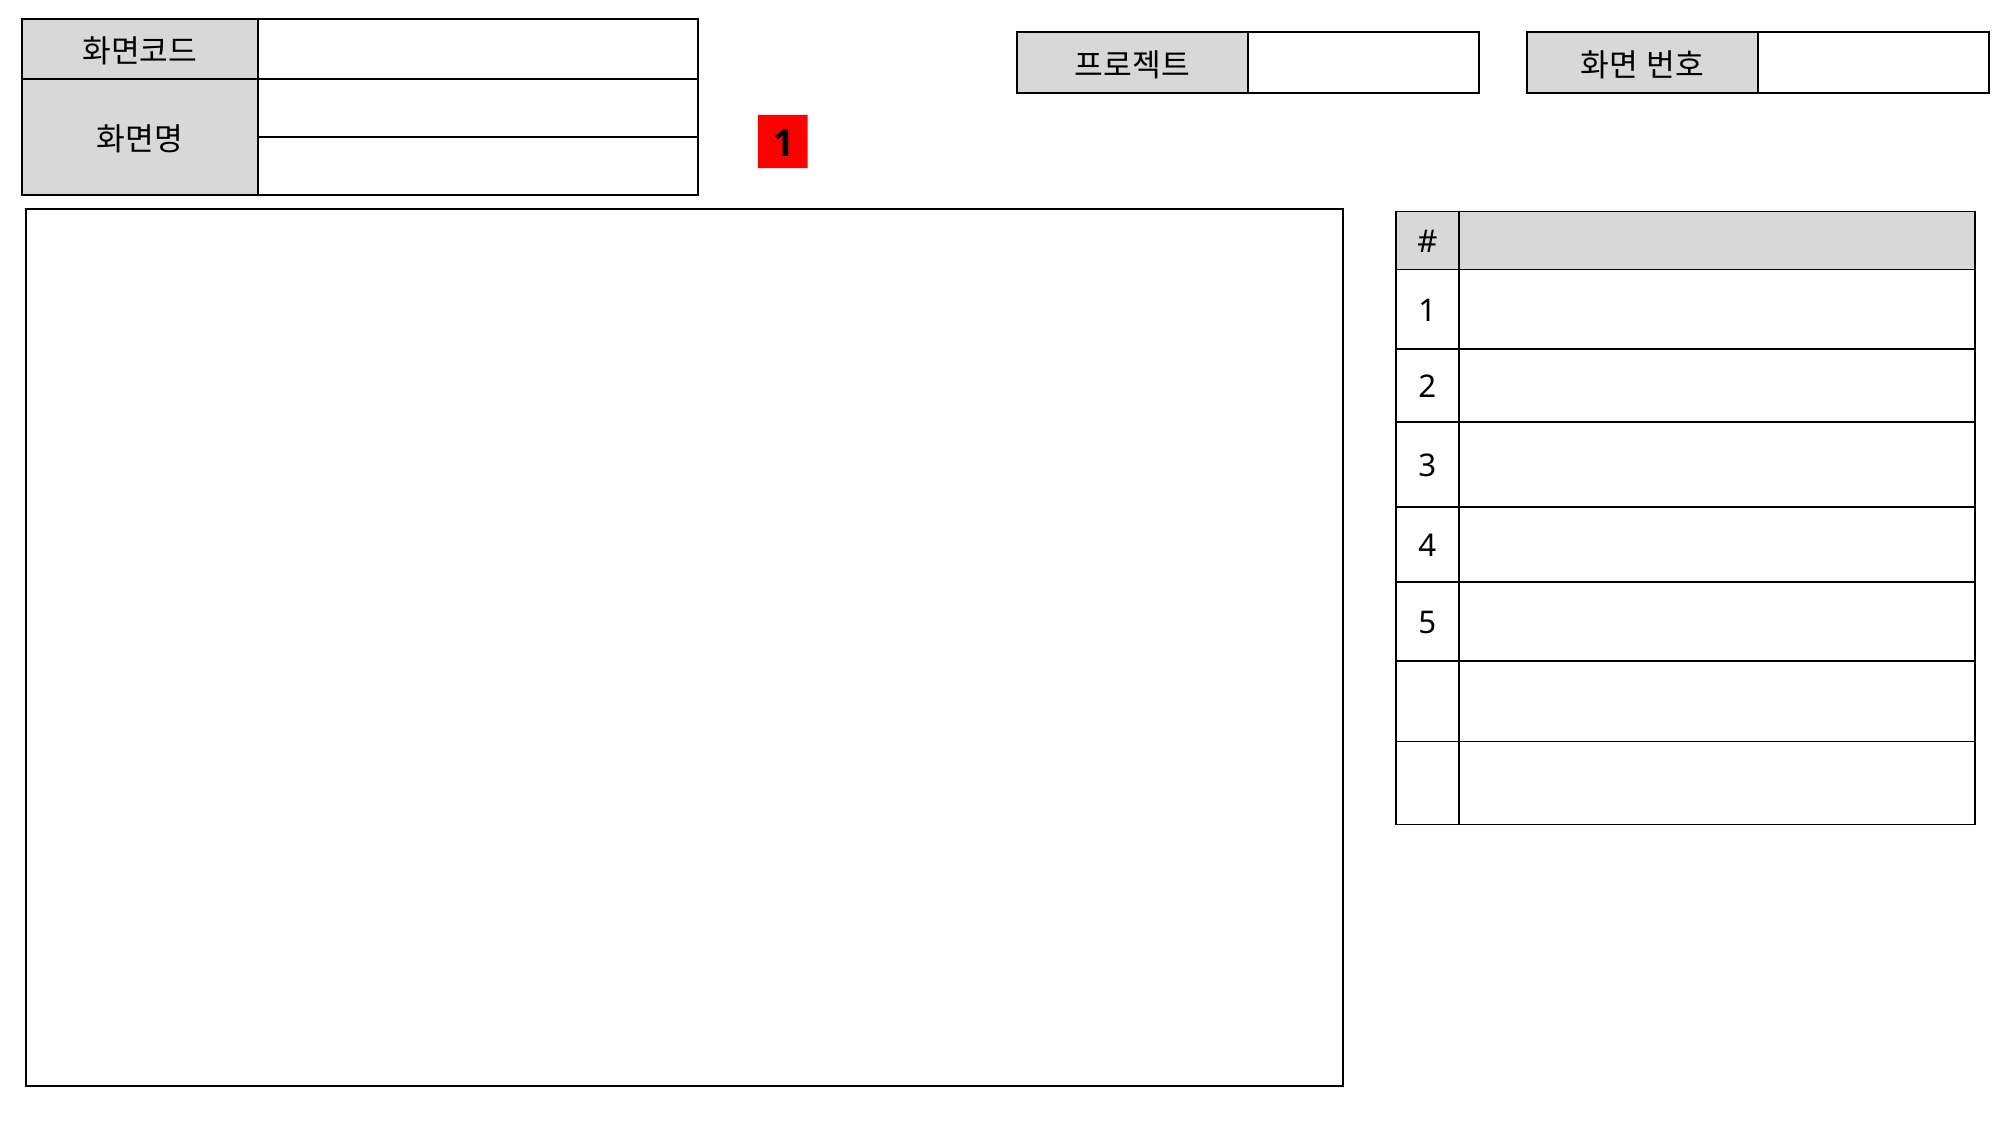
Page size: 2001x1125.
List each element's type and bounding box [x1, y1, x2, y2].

table_cell [1397, 423, 1458, 506]
table_header [259, 20, 697, 78]
table_header [1759, 33, 1988, 92]
table_cell [1460, 662, 1974, 741]
table_header [1528, 33, 1757, 92]
table_cell [1460, 742, 1974, 824]
table_cell [1397, 742, 1458, 824]
table_header [23, 20, 257, 78]
table_cell [1397, 350, 1458, 421]
table_cell [1397, 508, 1458, 581]
text_box [25, 208, 1344, 1087]
table_cell [259, 80, 697, 136]
table_cell [23, 80, 257, 194]
table_header [1249, 33, 1478, 92]
table_header [1460, 212, 1974, 269]
table_cell [1460, 583, 1974, 660]
table_cell [1460, 508, 1974, 581]
table_cell [259, 138, 697, 194]
table_cell [1397, 270, 1458, 348]
table_cell [1397, 583, 1458, 660]
text_box [757, 114, 808, 169]
table_cell [1460, 423, 1974, 506]
table_header [1397, 212, 1458, 269]
table_header [1018, 33, 1247, 92]
table_cell [1460, 270, 1974, 348]
table_cell [1397, 662, 1458, 741]
table_cell [1460, 350, 1974, 421]
